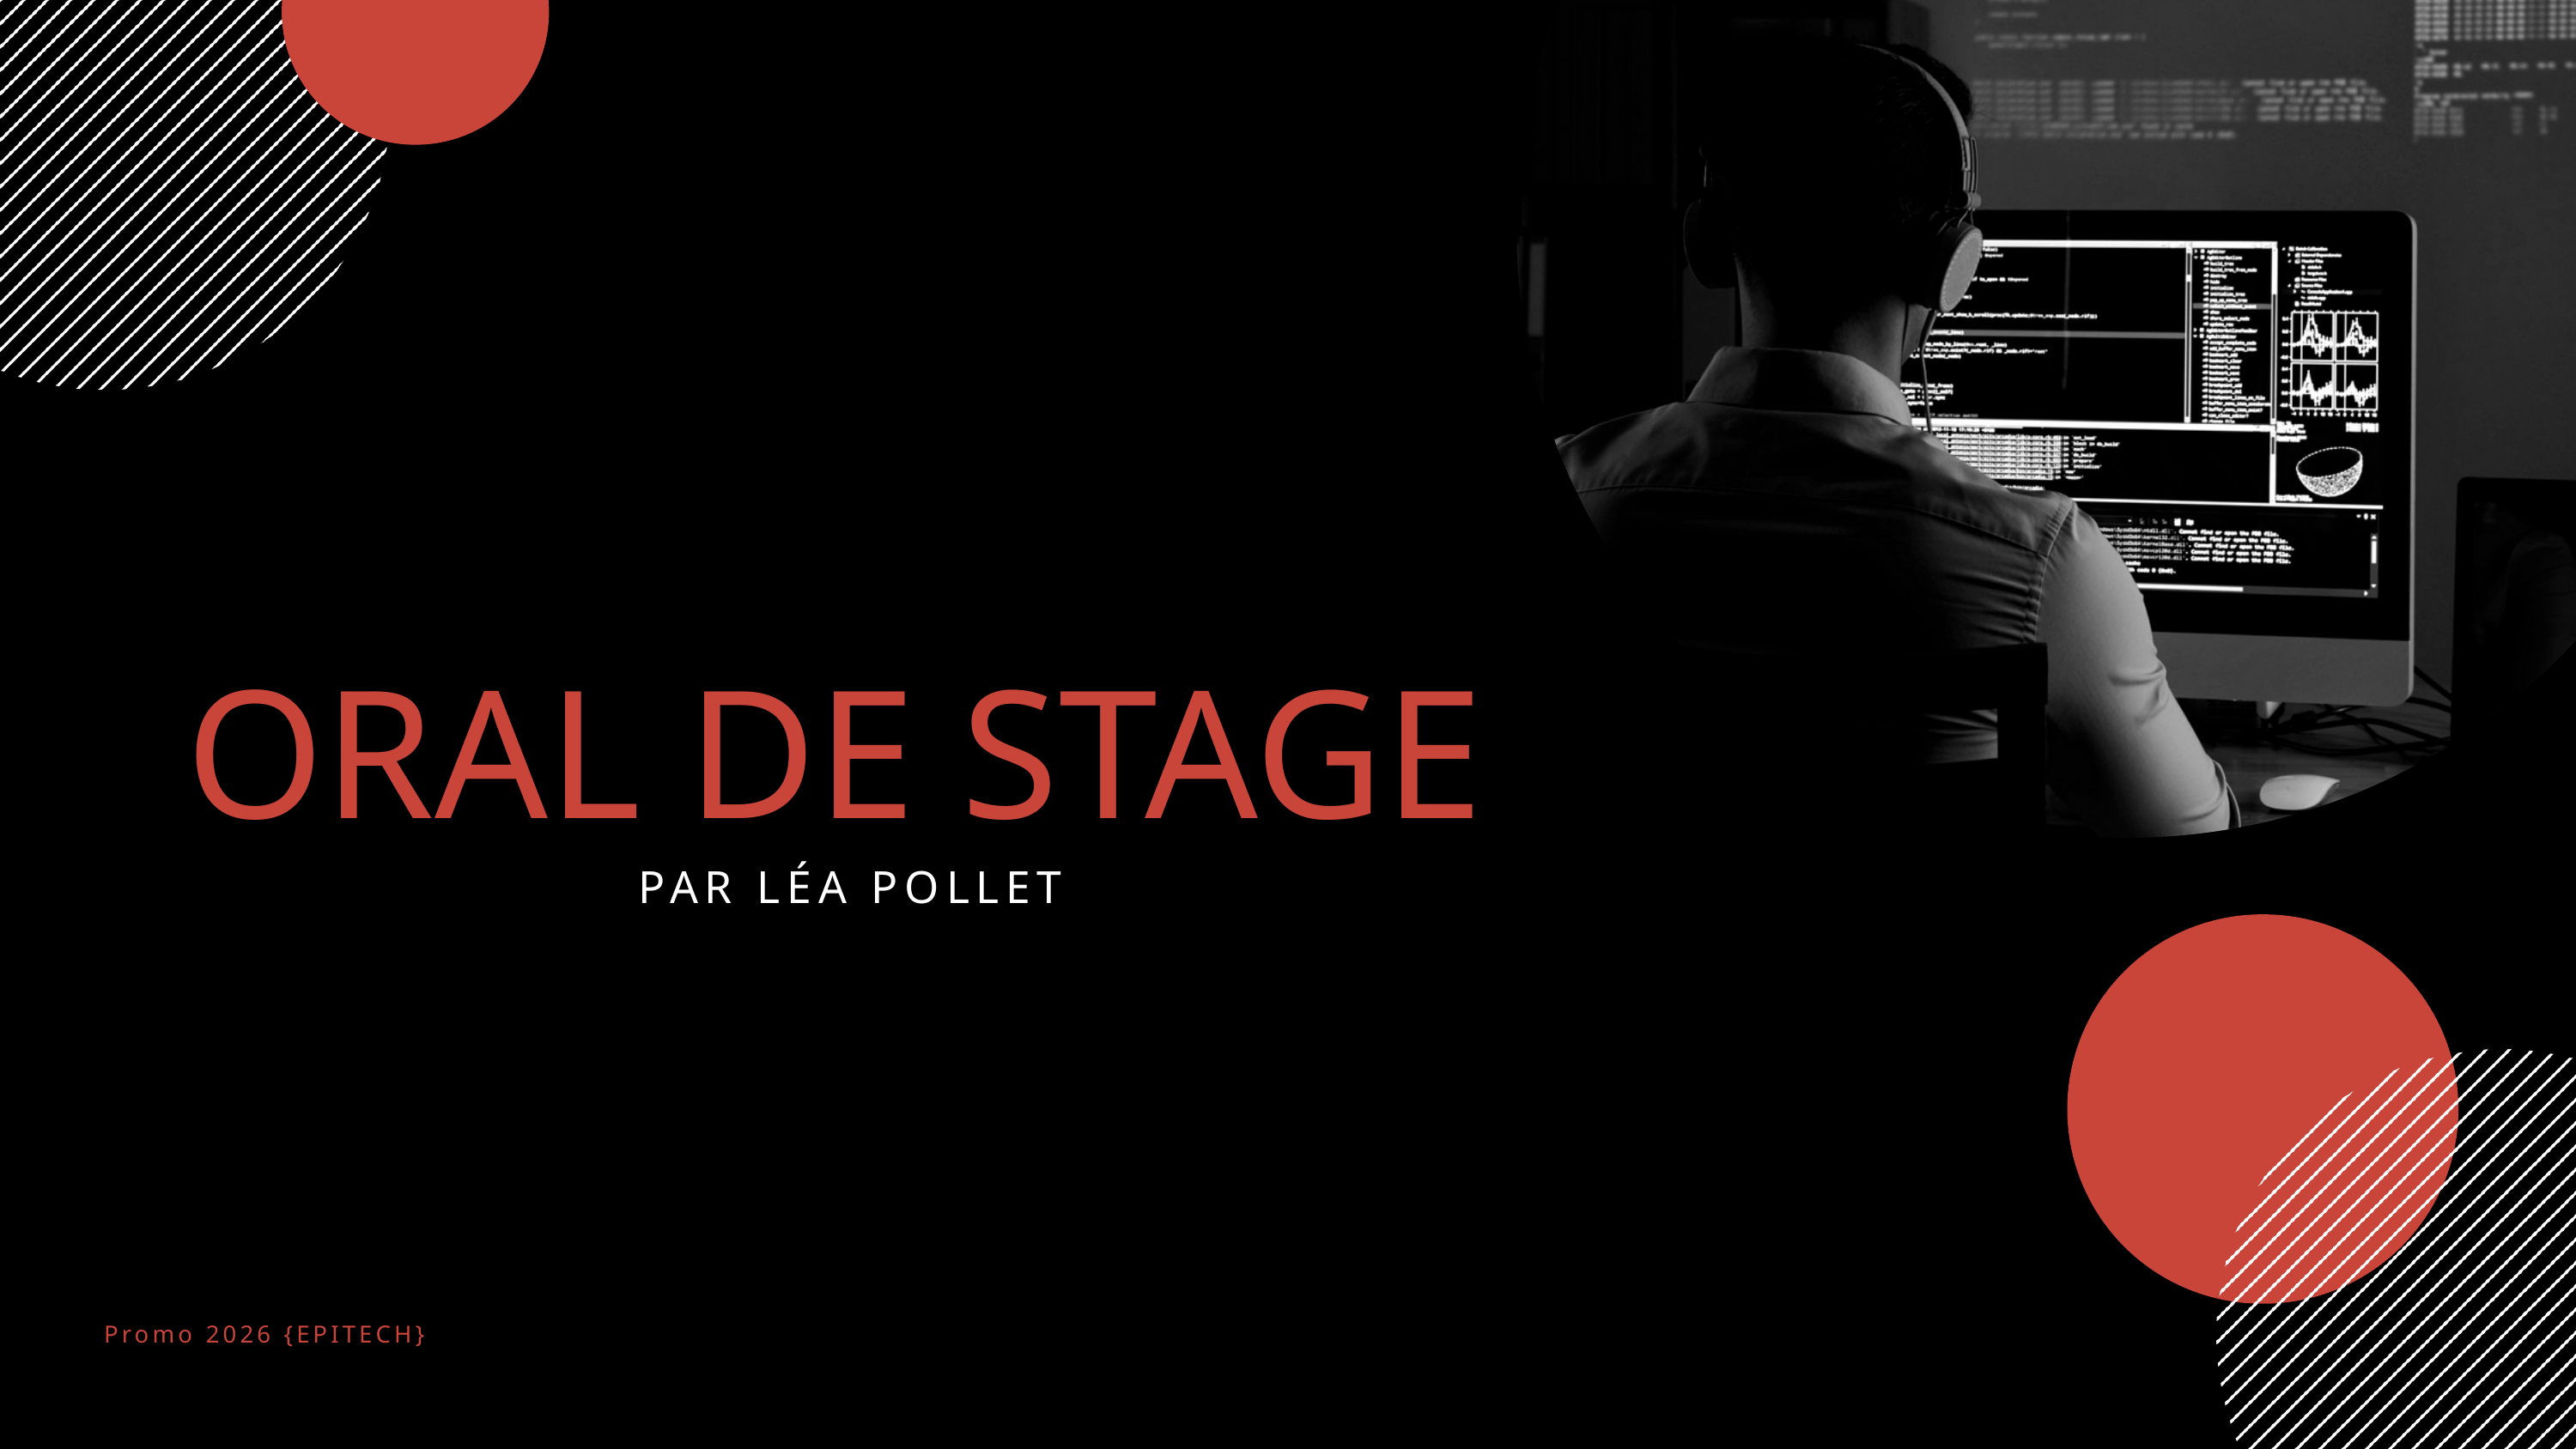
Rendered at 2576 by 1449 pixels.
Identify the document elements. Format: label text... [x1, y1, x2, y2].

text_box Promo 2026 {EPITECH} [104, 1323, 653, 1349]
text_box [282, 0, 549, 145]
picture [2216, 1049, 2576, 1449]
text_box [2068, 913, 2458, 1304]
text_box ORAL DE STAGE [185, 671, 1517, 855]
text_box PAR LÉA POLLET [444, 866, 1257, 912]
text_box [1516, 0, 2576, 839]
picture [0, 0, 390, 390]
